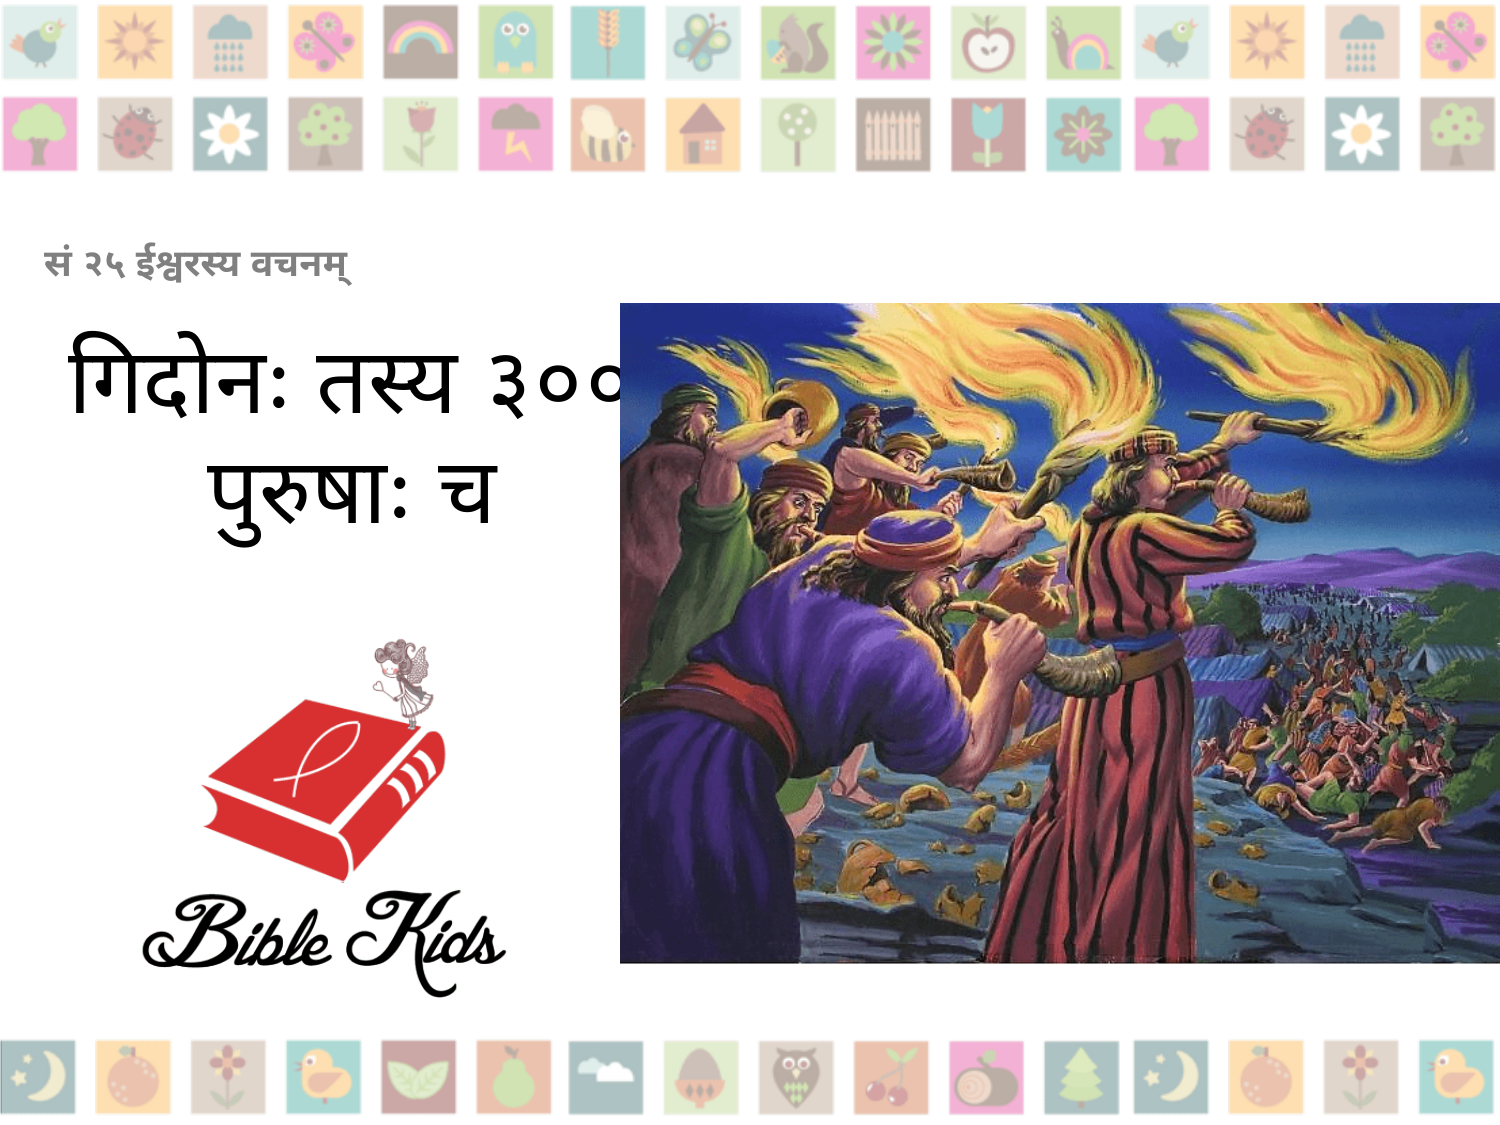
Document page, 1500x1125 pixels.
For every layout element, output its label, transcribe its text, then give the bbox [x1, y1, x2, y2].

text_box सं २५ ईश्वरस्य वचनम् [29, 231, 543, 292]
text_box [0, 1028, 1500, 1118]
text_box गिदोनः तस्य ३०० पुरुषाः च [29, 314, 614, 550]
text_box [0, 3, 1500, 181]
picture [619, 303, 1500, 965]
picture [117, 600, 544, 1027]
